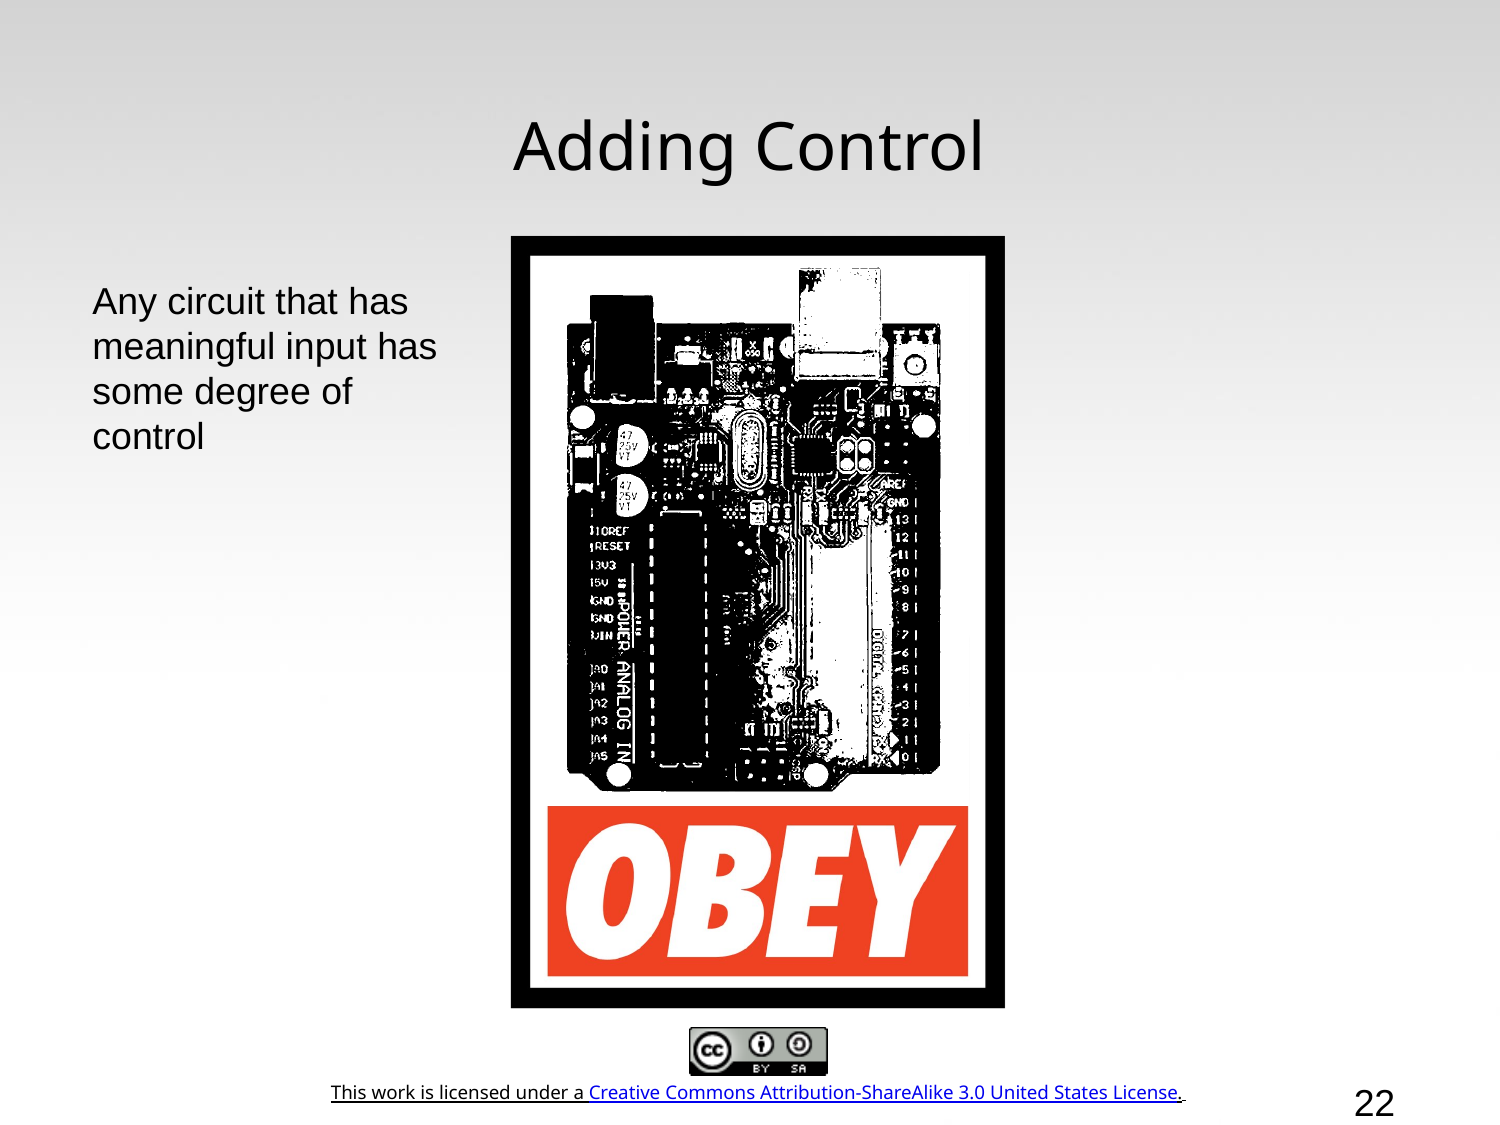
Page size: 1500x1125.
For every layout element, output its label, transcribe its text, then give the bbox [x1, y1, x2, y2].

text_box Any circuit that has meaningful input has some degree of control [77, 269, 434, 465]
title Adding Control [112, 49, 1388, 238]
picture [0, 0, 1500, 1125]
